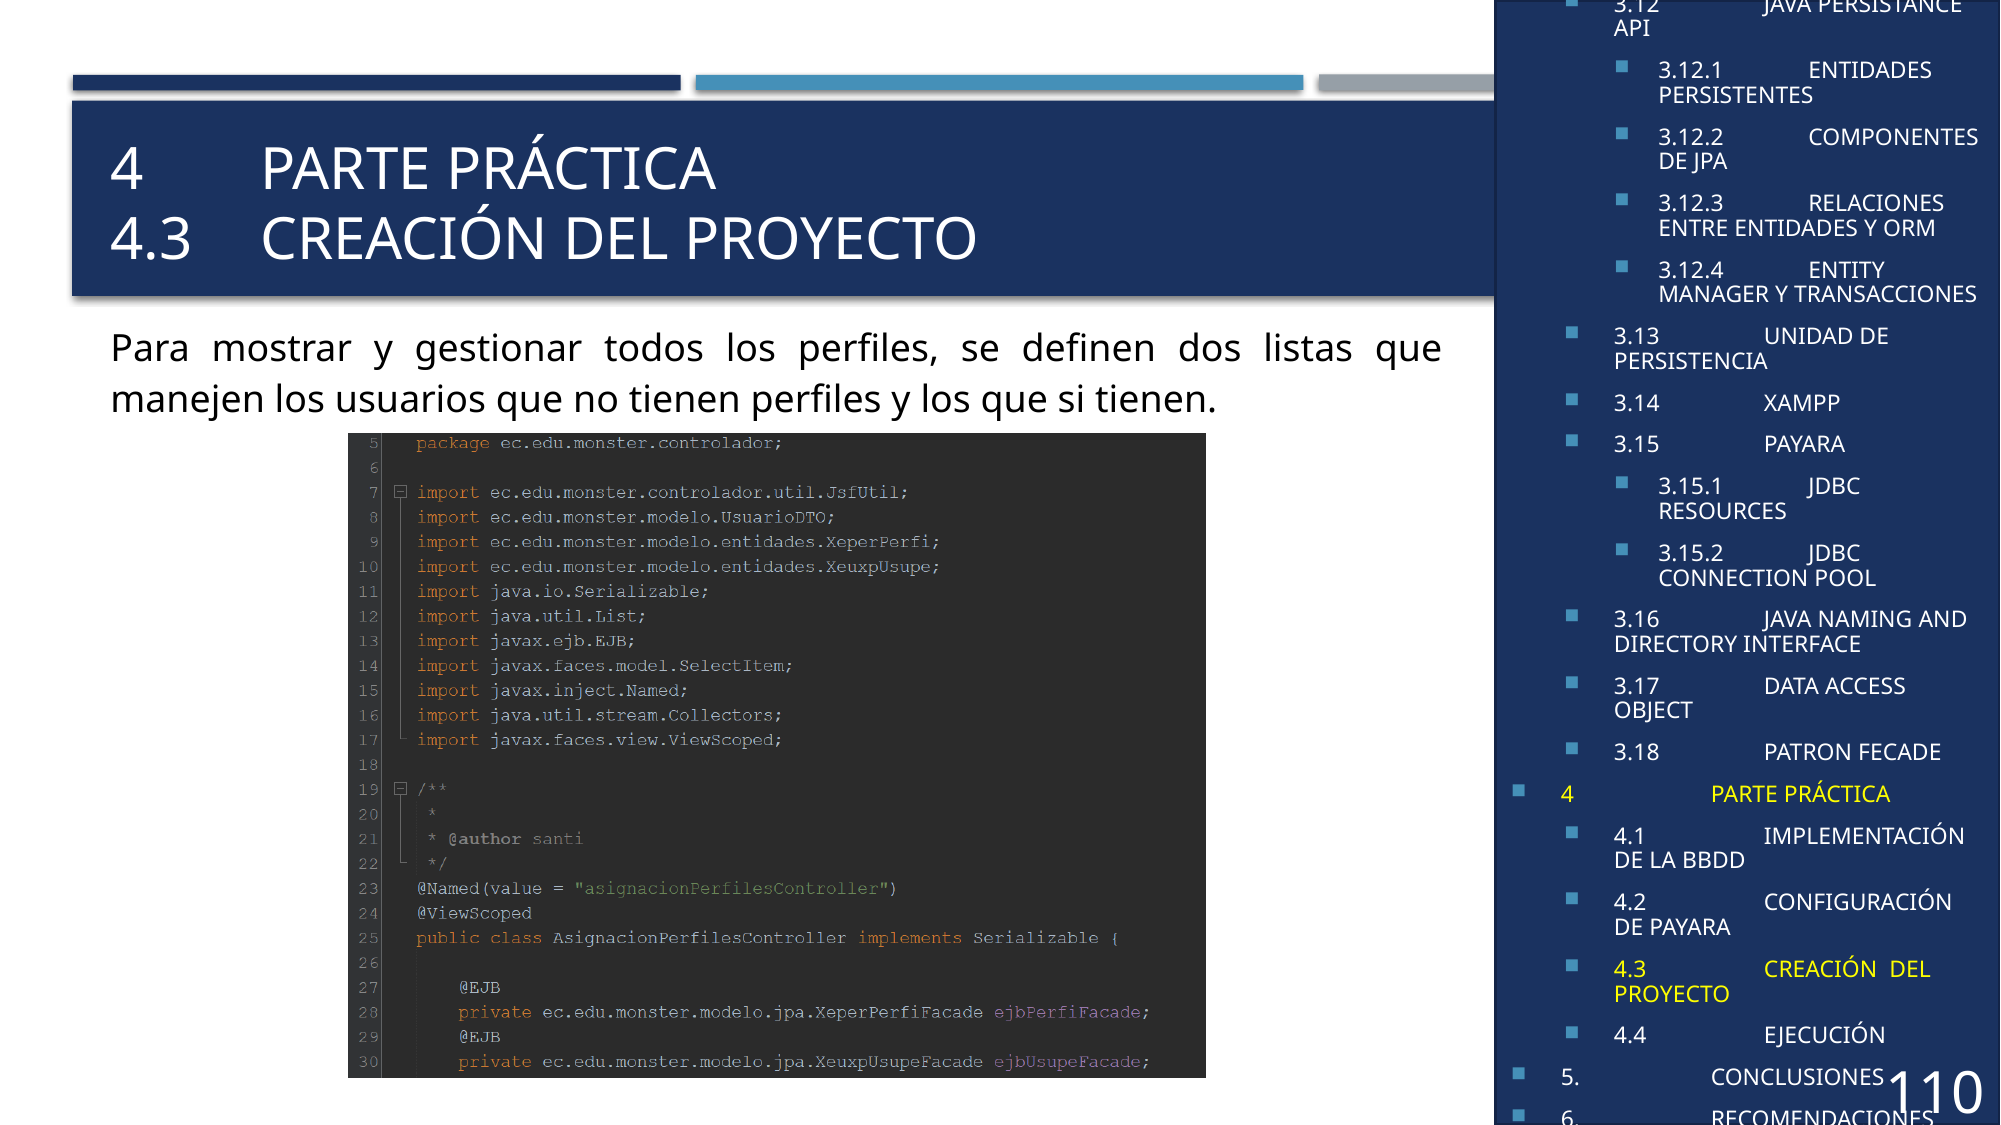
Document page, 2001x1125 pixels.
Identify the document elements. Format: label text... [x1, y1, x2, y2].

text_box 3.12 JAVA PERSISTANCE API 3.12.1 ENTIDADES PERSISTENTES 3.12.2 COMPONENTES DE JPA 3.12.3 RELACIONES ENTRE ENTIDADES Y ORM 3.12.4 ENTITY MANAGER Y TRANSACCIONES 3.13 UNIDAD DE PERSISTENCIA 3.14 XAMPP 3.15 PAYARA 3.15.1 JDBC RESOURCES 3.15.2 JDBC CONNECTION POOL 3.16 JAVA NAMING AND DIRECTORY INTERFACE 3.17 DATA ACCESS OBJECT 3.18 PATRON FECADE 4 PARTE PRÁCTICA 4.1 IMPLEMENTACIÓN DE LA BBDD 4.2 CONFIGURACIÓN DE PAYARA 4.3 CREACIÓN DEL PROYECTO 4.4 EJECUCIÓN 5. CONCLUSIONES 6. RECOMENDACIONES [1494, 0, 2000, 1125]
slide_number 110 [1827, 1065, 2000, 1125]
picture [347, 433, 1206, 1079]
title 4 Parte práctica 4.3 CREACIÓN DEL PROYECTO [95, 112, 1494, 279]
list Para mostrar y gestionar todos los perfiles, se definen dos listas que manejen los usuarios que no tienen perfiles y los que si tienen. [95, 303, 1459, 434]
